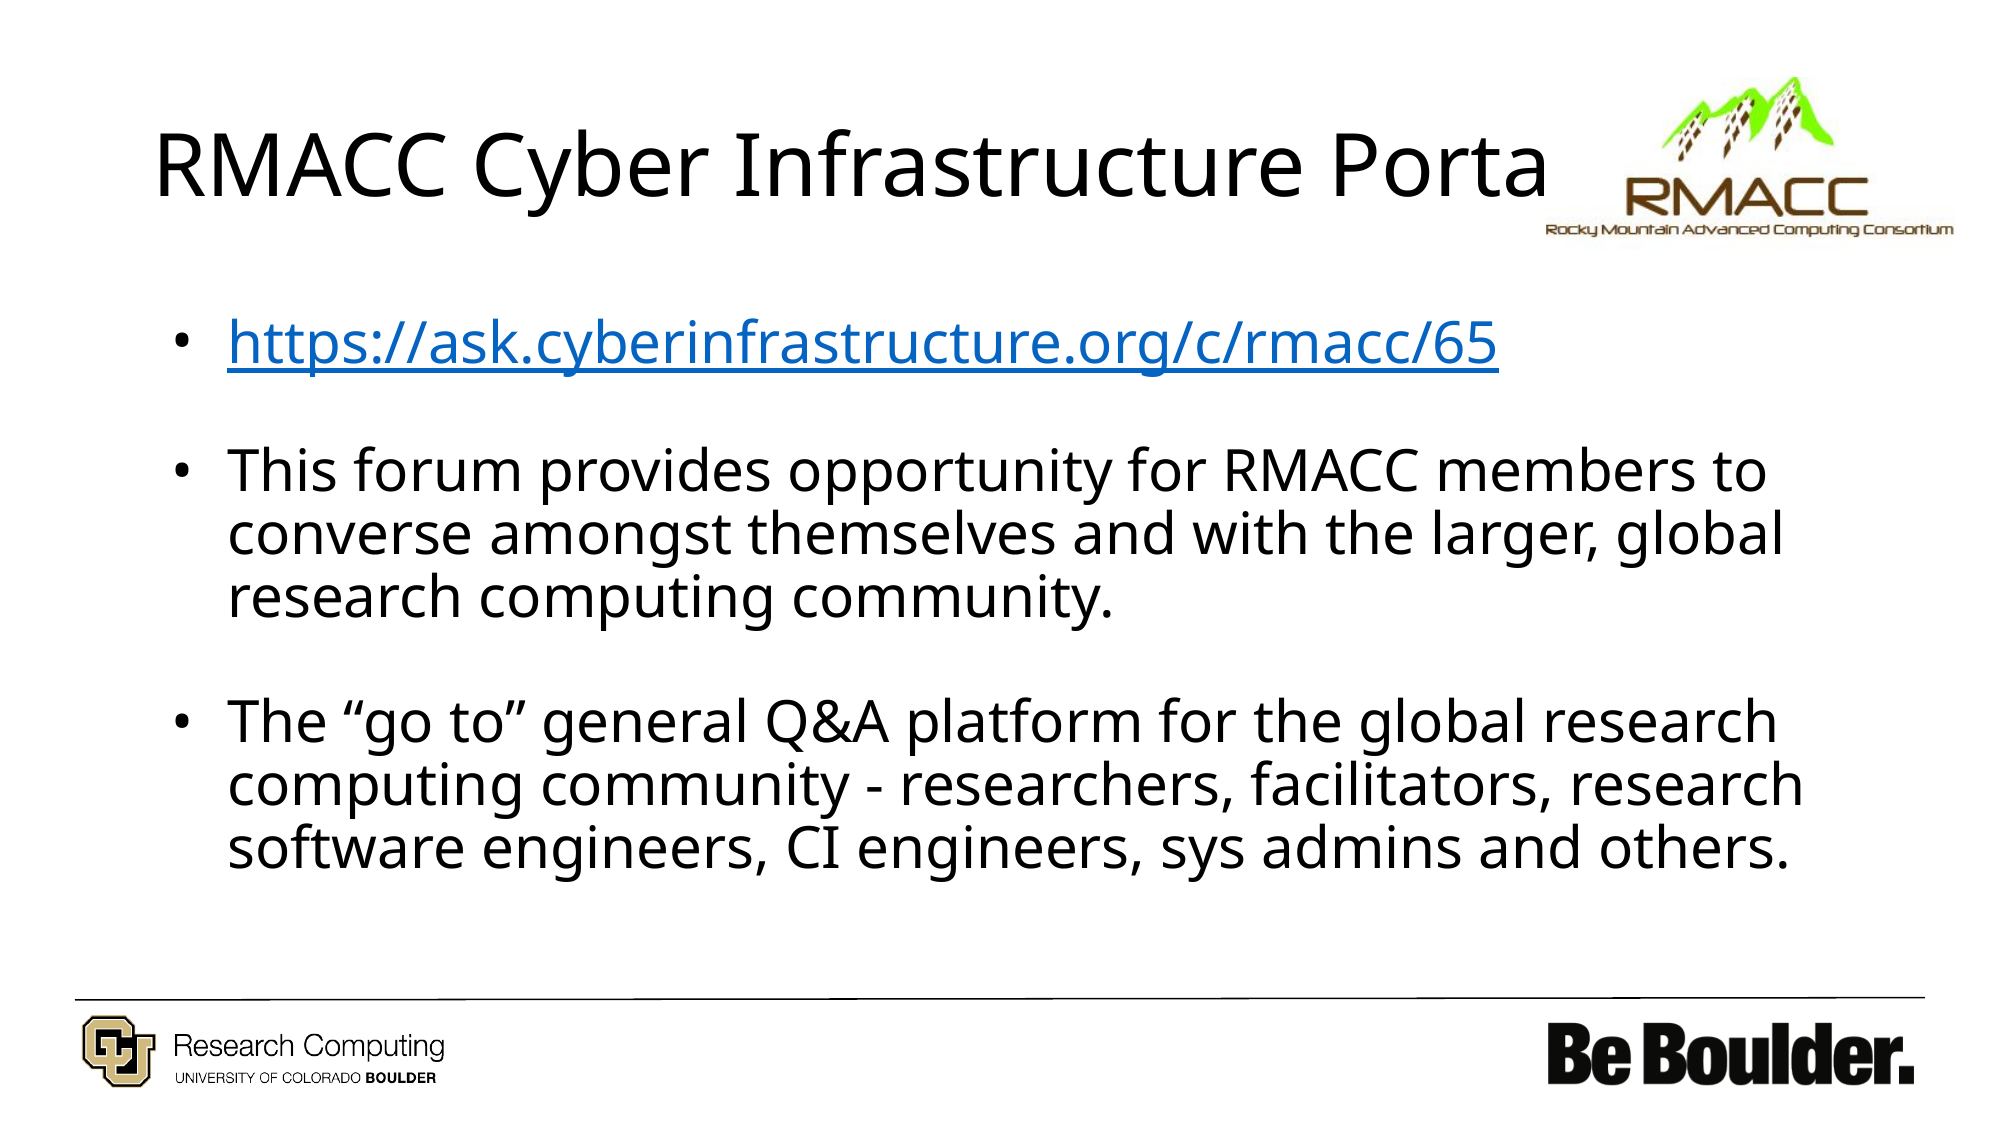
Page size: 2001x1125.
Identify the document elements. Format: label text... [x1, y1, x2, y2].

picture [1524, 1015, 1938, 1088]
title RMACC Cyber Infrastructure Portal [137, 59, 1863, 278]
picture [81, 1015, 444, 1088]
list https://ask.cyberinfrastructure.org/c/rmacc/65 This forum provides opportunity for RMACC members to converse amongst themselves and with the larger, global research computing community. The “go to” general Q&A platform for the global research computing community - researchers, facilitators, research software engineers, CI engineers, sys admins and others. [137, 299, 1863, 983]
picture [1546, 77, 1967, 261]
